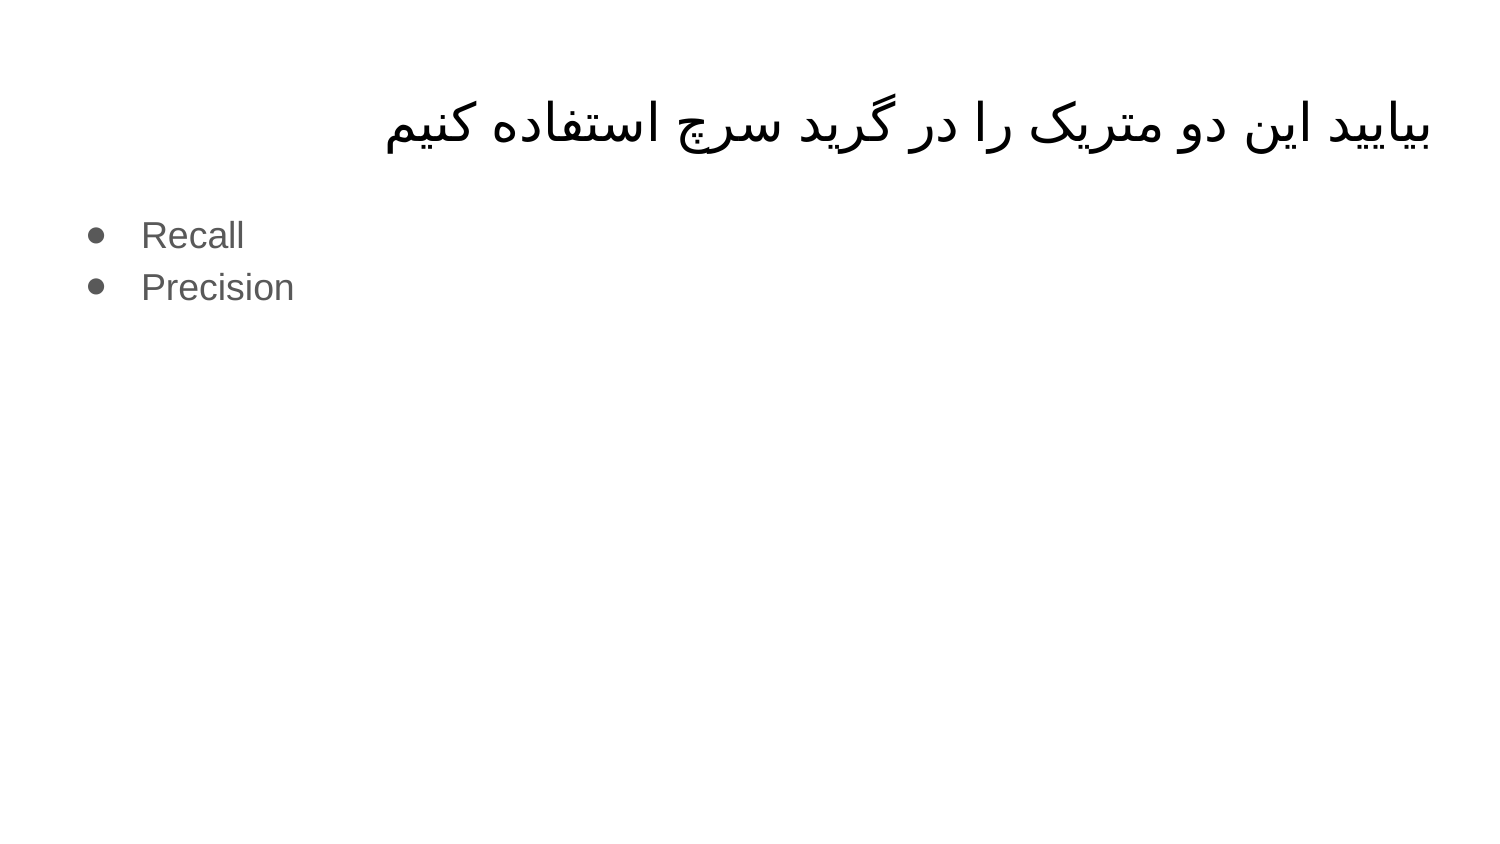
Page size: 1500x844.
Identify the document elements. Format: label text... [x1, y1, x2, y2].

list Recall Precision [51, 189, 1449, 750]
title بیایید این دو متریک را در گرید سرچ استفاده کنیم [51, 72, 1449, 167]
